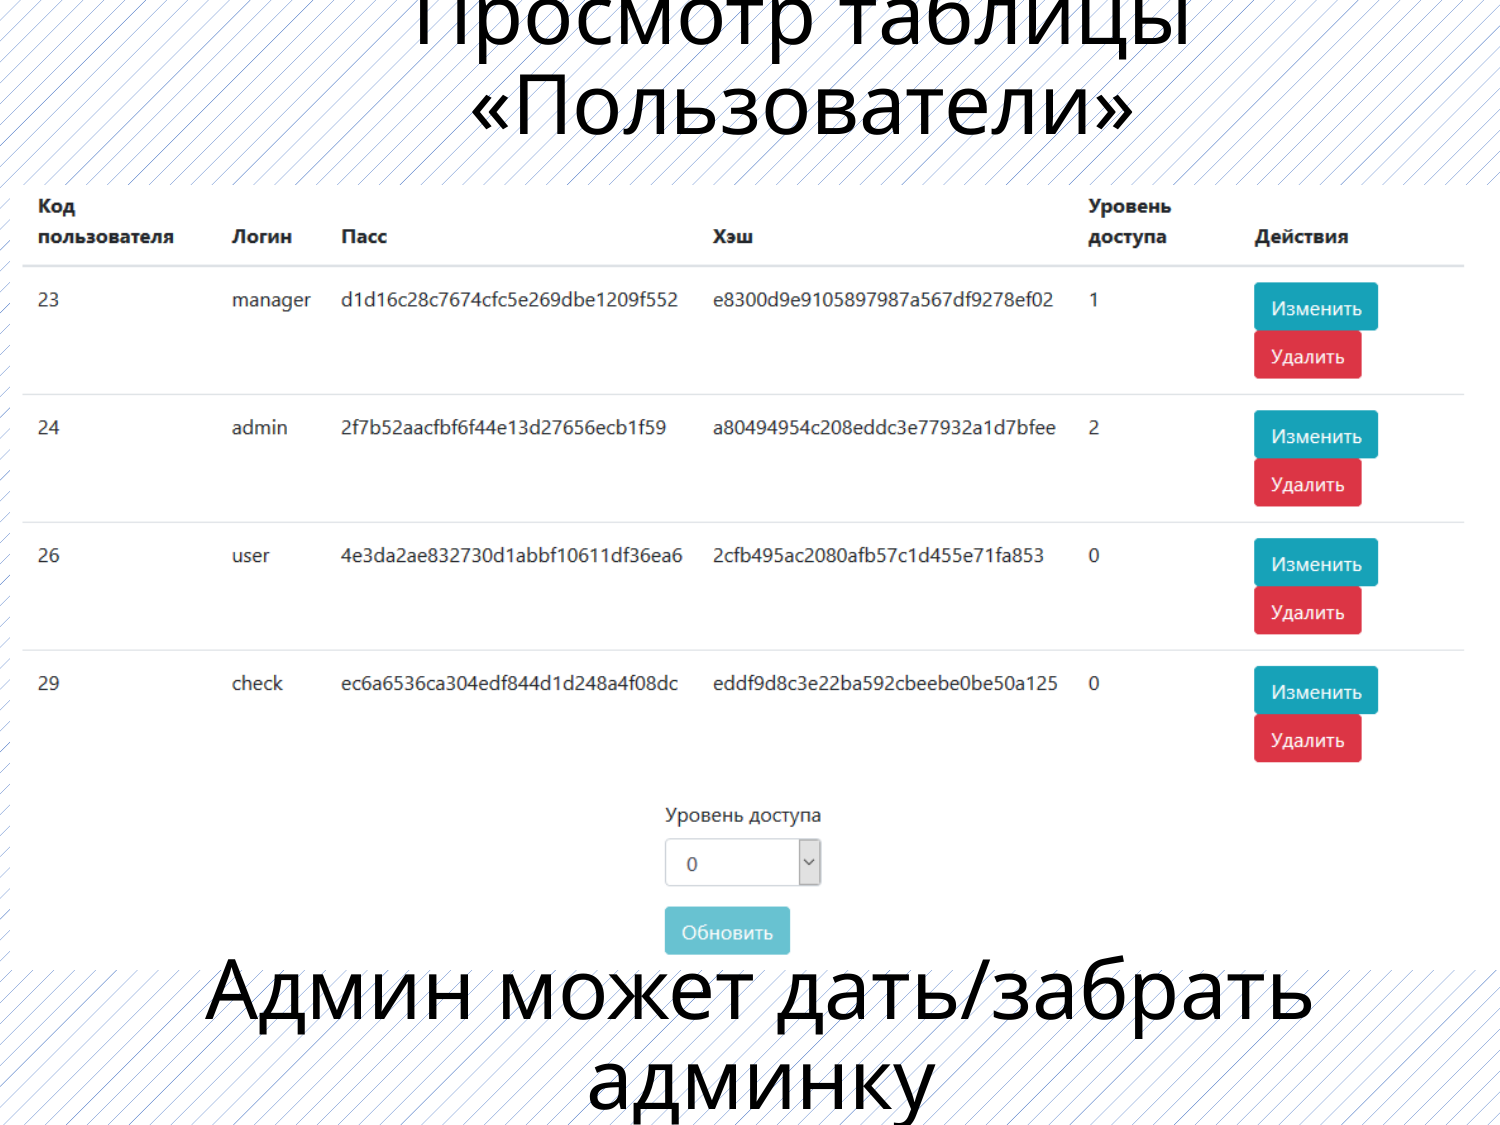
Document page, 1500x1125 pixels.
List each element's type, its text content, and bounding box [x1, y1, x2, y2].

title Просмотр таблицы «Пользователи» [155, 0, 1450, 171]
text_box Админ может дать/забрать админку [78, 970, 1444, 1125]
picture [10, 185, 1500, 970]
